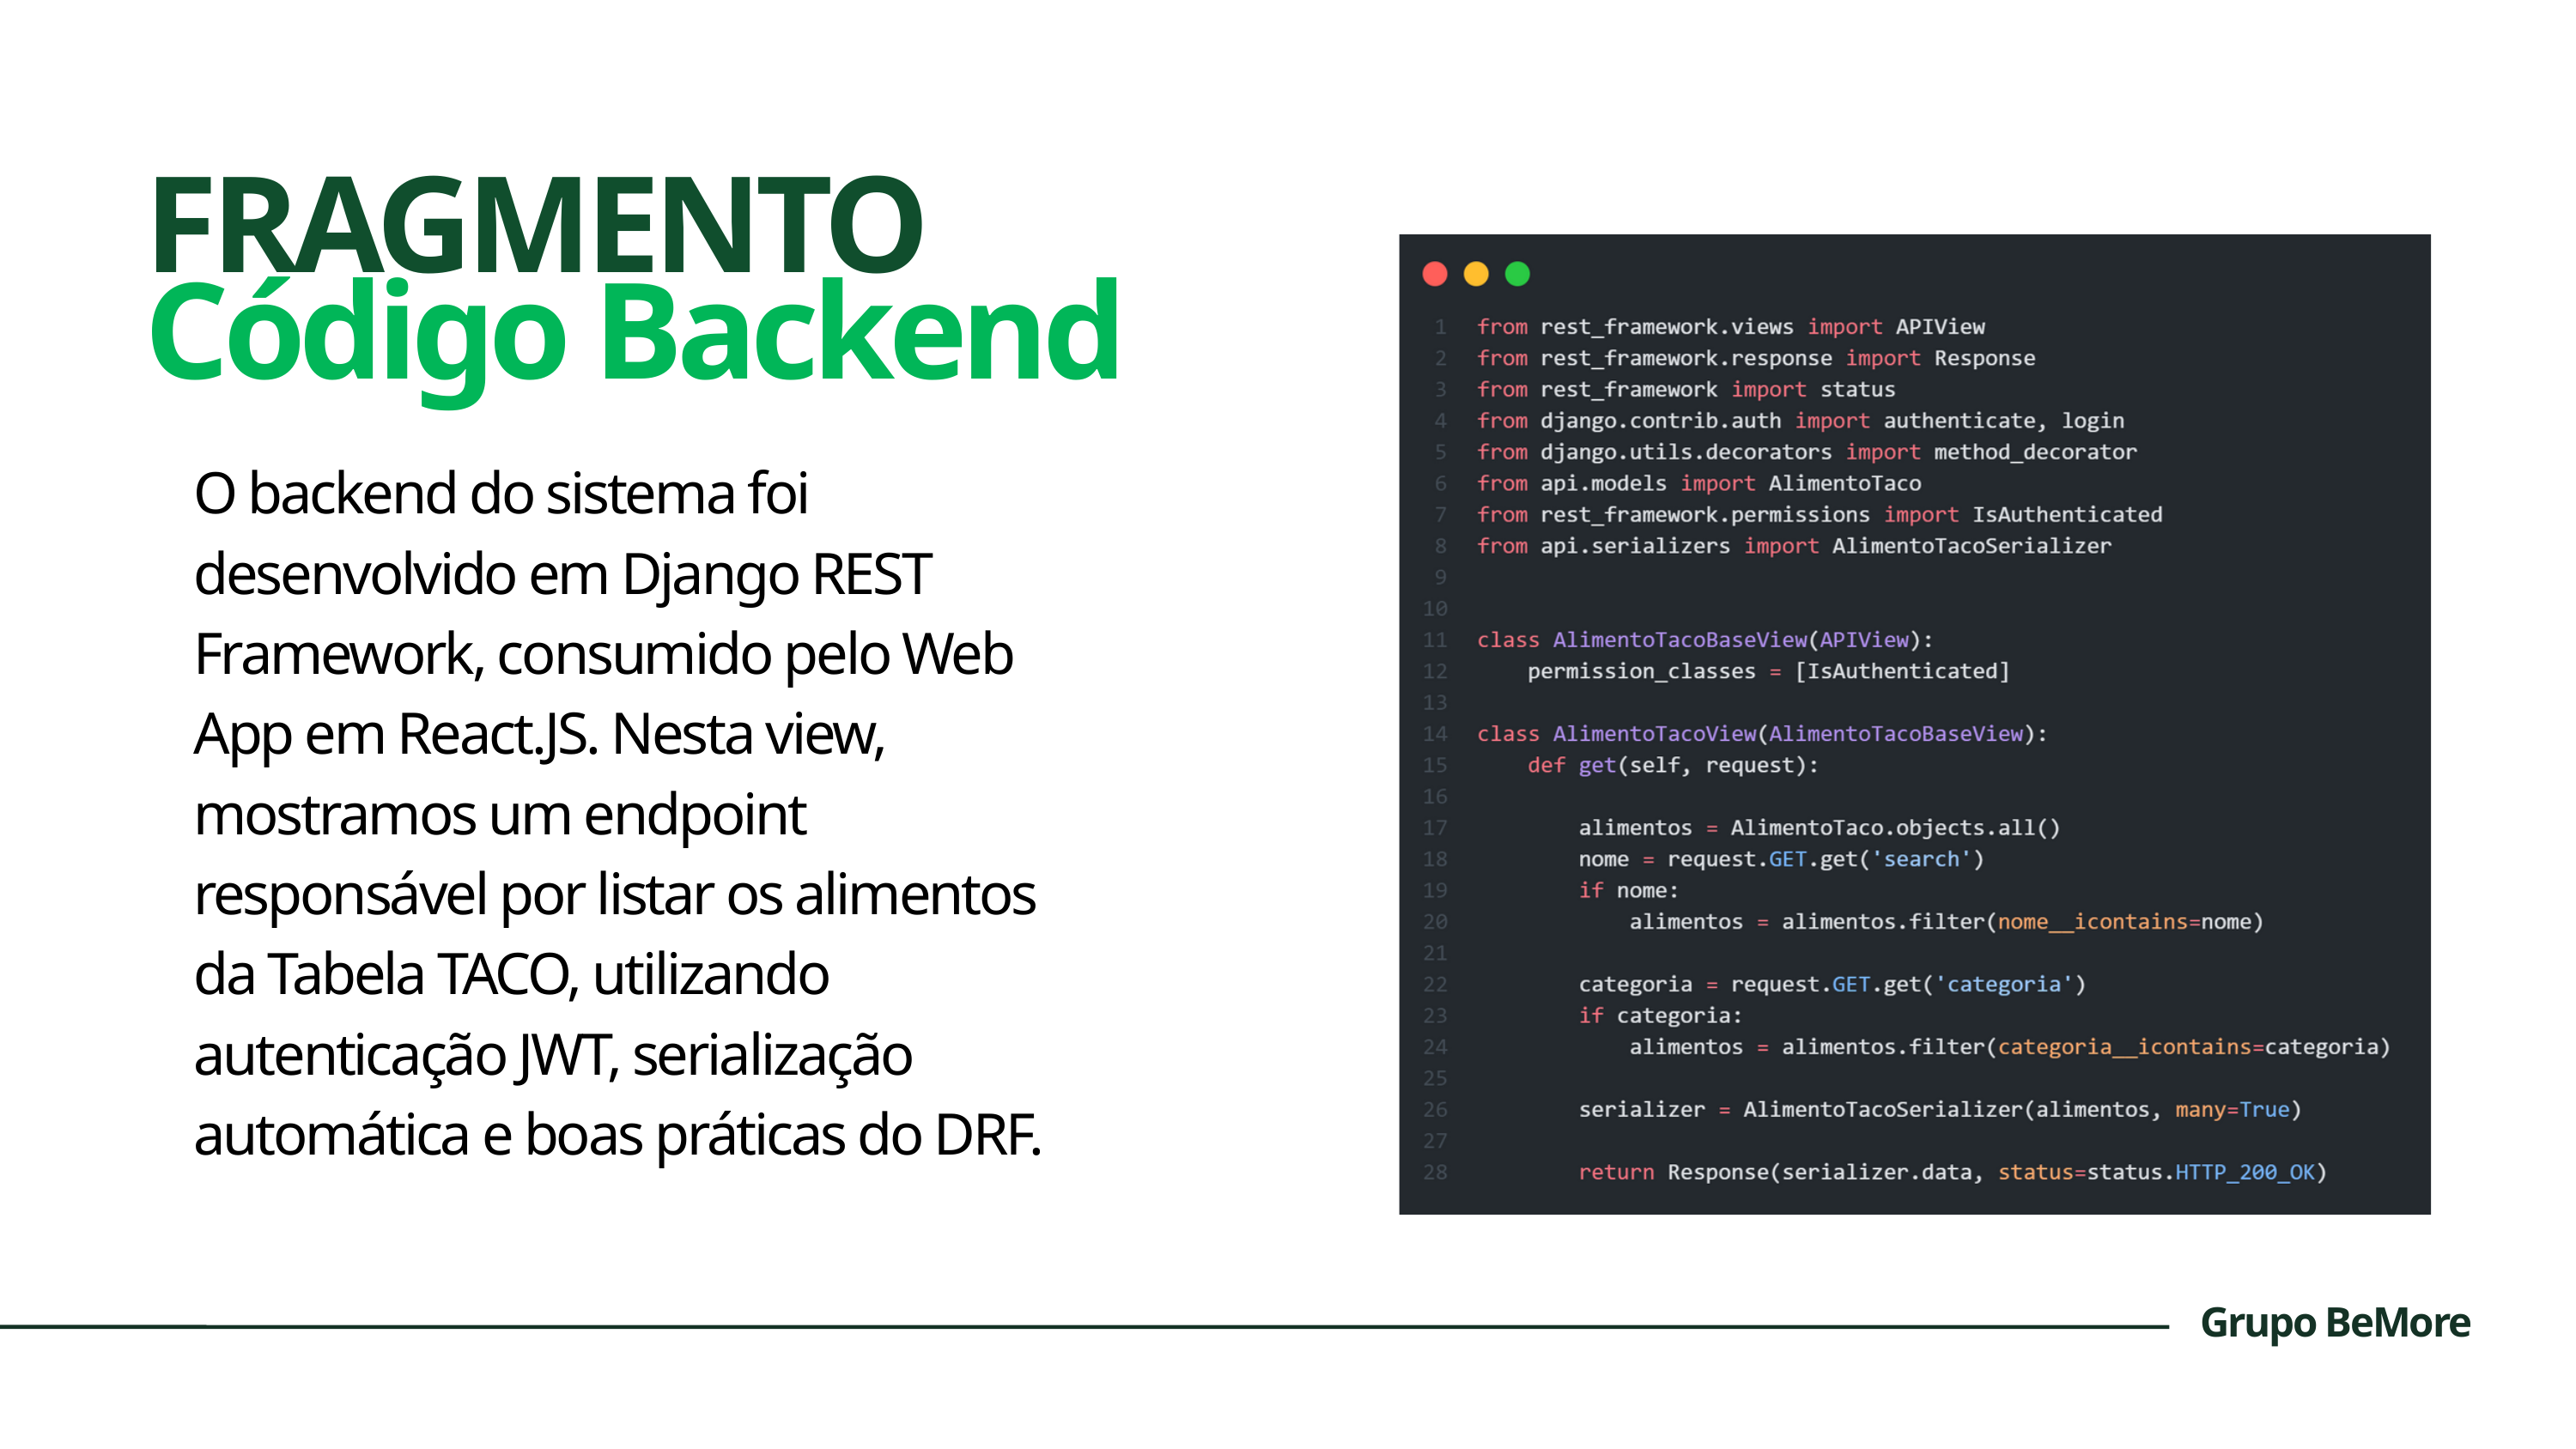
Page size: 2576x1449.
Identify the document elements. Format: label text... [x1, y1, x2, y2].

text_box O backend do sistema foi desenvolvido em Django REST Framework, consumido pelo Web App em React.JS. Nesta view, mostramos um endpoint responsável por listar os alimentos da Tabela TACO, utilizando autenticação JWT, serialização automática e boas práticas do DRF. [193, 446, 1064, 1247]
text_box Código Backend [144, 300, 1810, 406]
text_box Grupo BeMore [2075, 1288, 2473, 1345]
text_box [1399, 234, 2432, 1215]
text_box FRAGMENTO [144, 112, 1810, 300]
